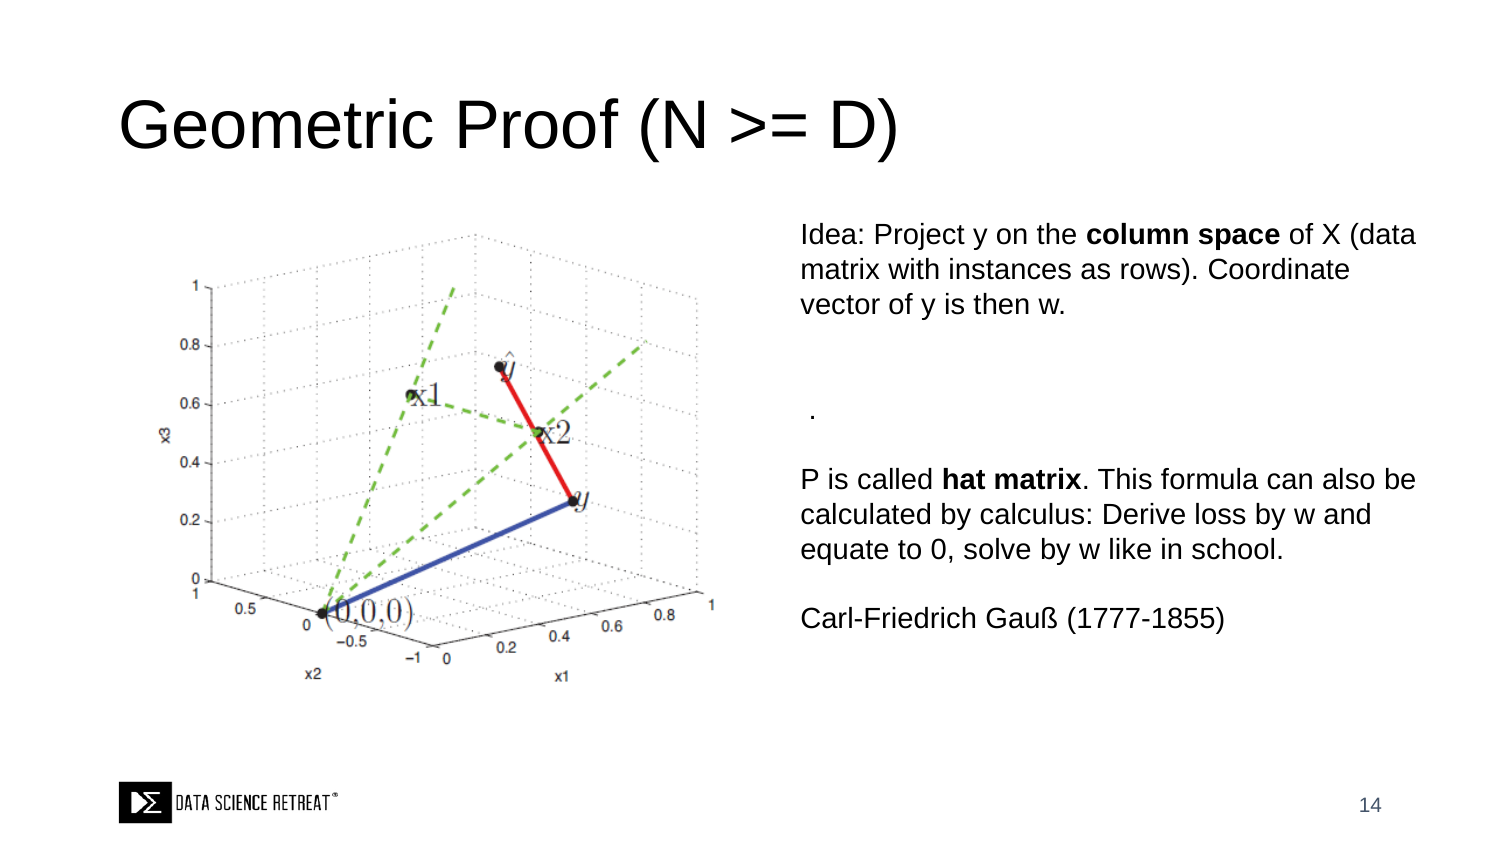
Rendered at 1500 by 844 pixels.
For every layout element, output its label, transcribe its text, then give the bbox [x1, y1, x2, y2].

title Geometric Proof (N >= D) [103, 44, 1397, 208]
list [103, 202, 786, 708]
picture [103, 772, 350, 838]
slide_number 14 [1301, 782, 1397, 827]
